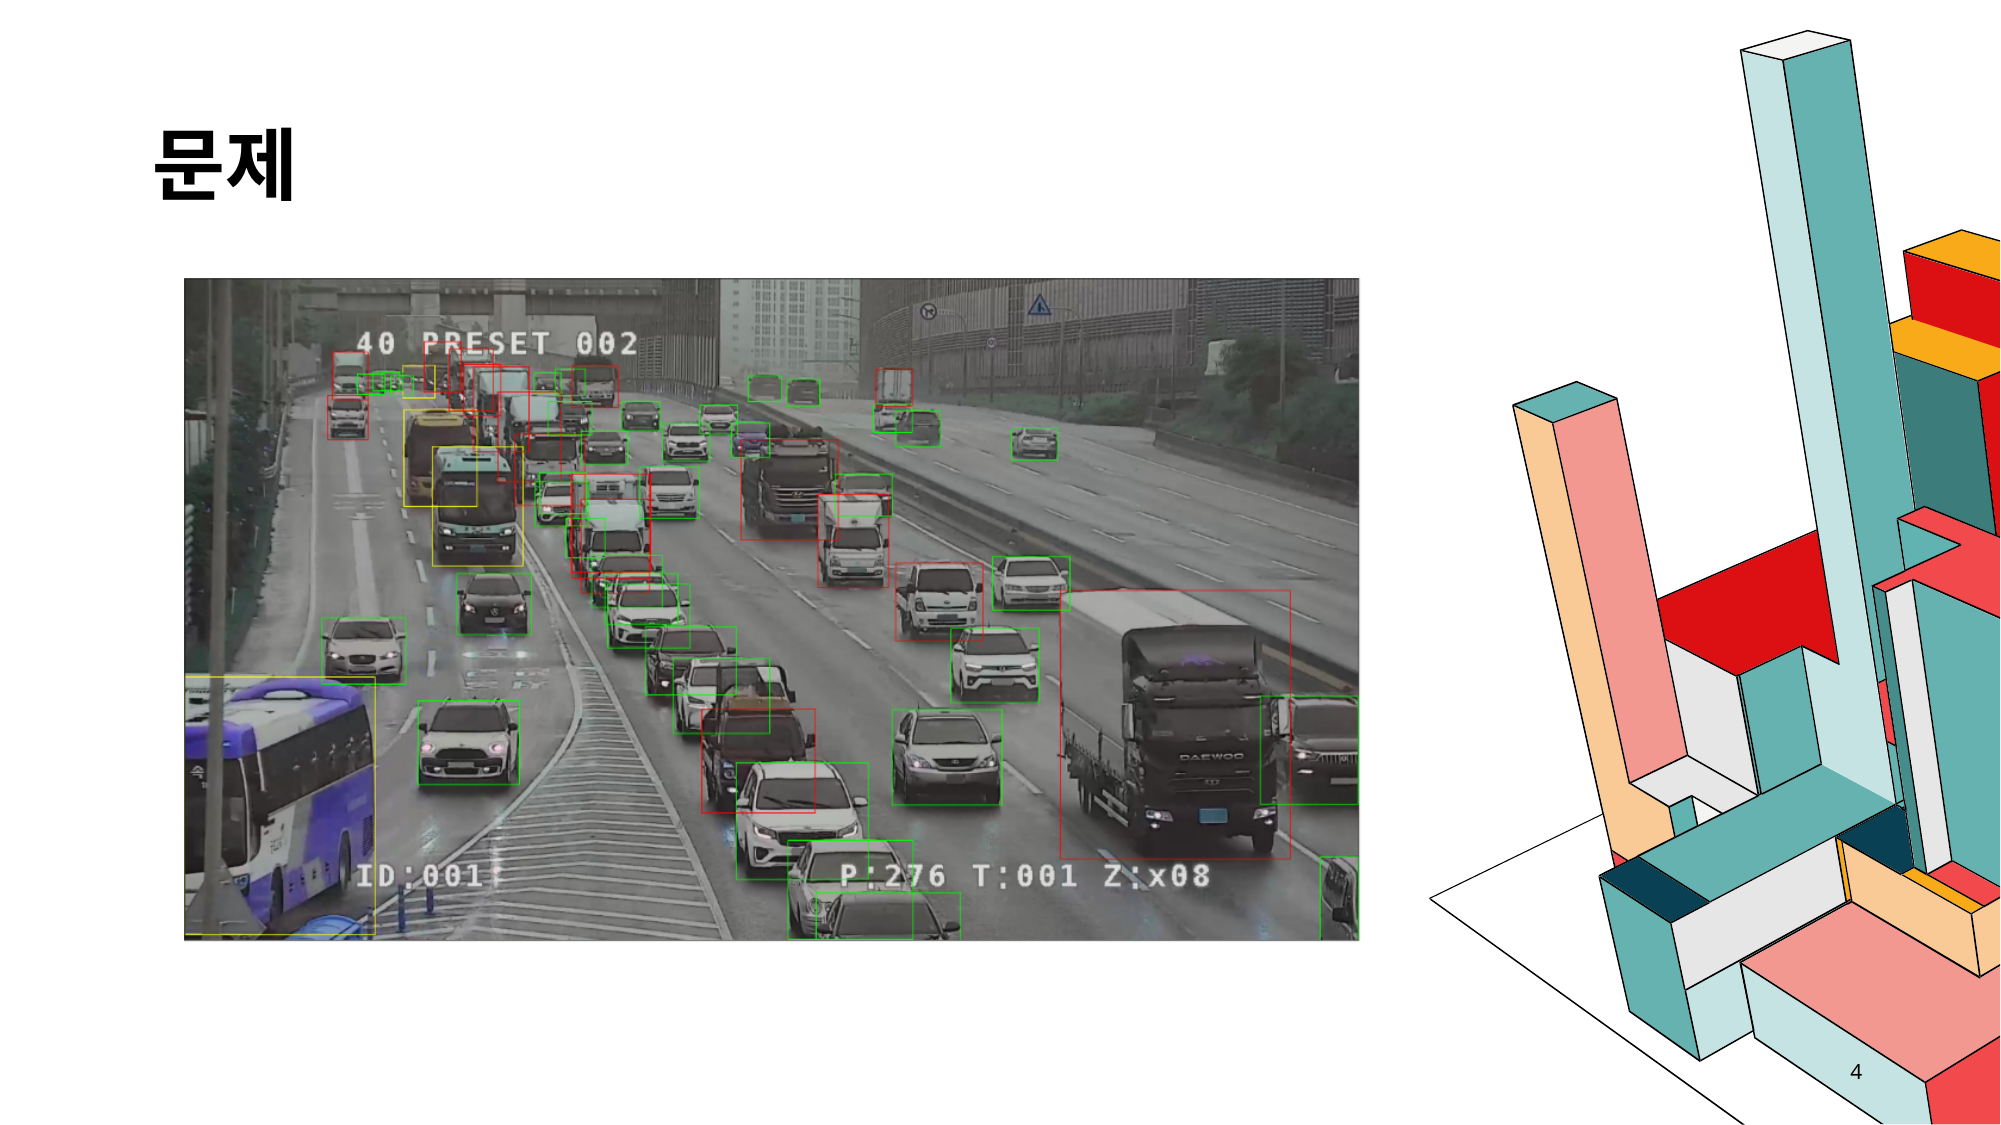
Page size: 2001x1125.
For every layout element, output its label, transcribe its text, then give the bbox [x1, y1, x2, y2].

slide_number 4 [1427, 1042, 1878, 1103]
picture [183, 277, 1365, 946]
title 문제 [137, 59, 1863, 278]
